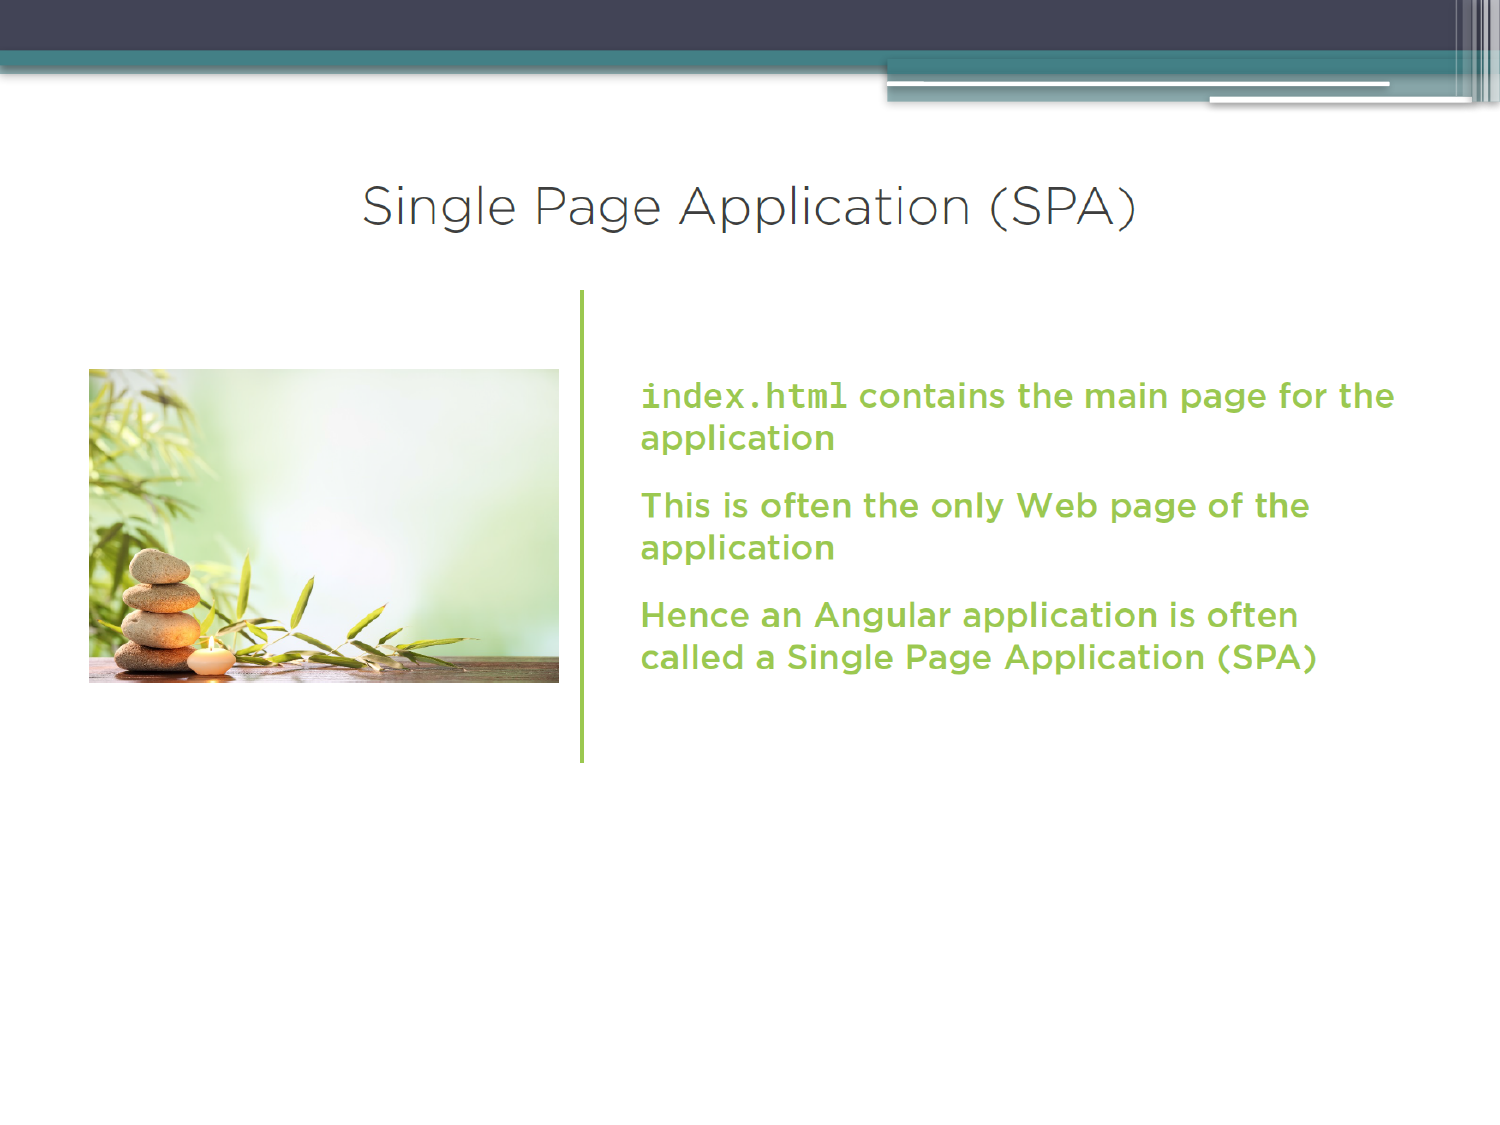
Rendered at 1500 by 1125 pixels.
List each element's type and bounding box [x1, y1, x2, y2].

list [74, 149, 1426, 784]
